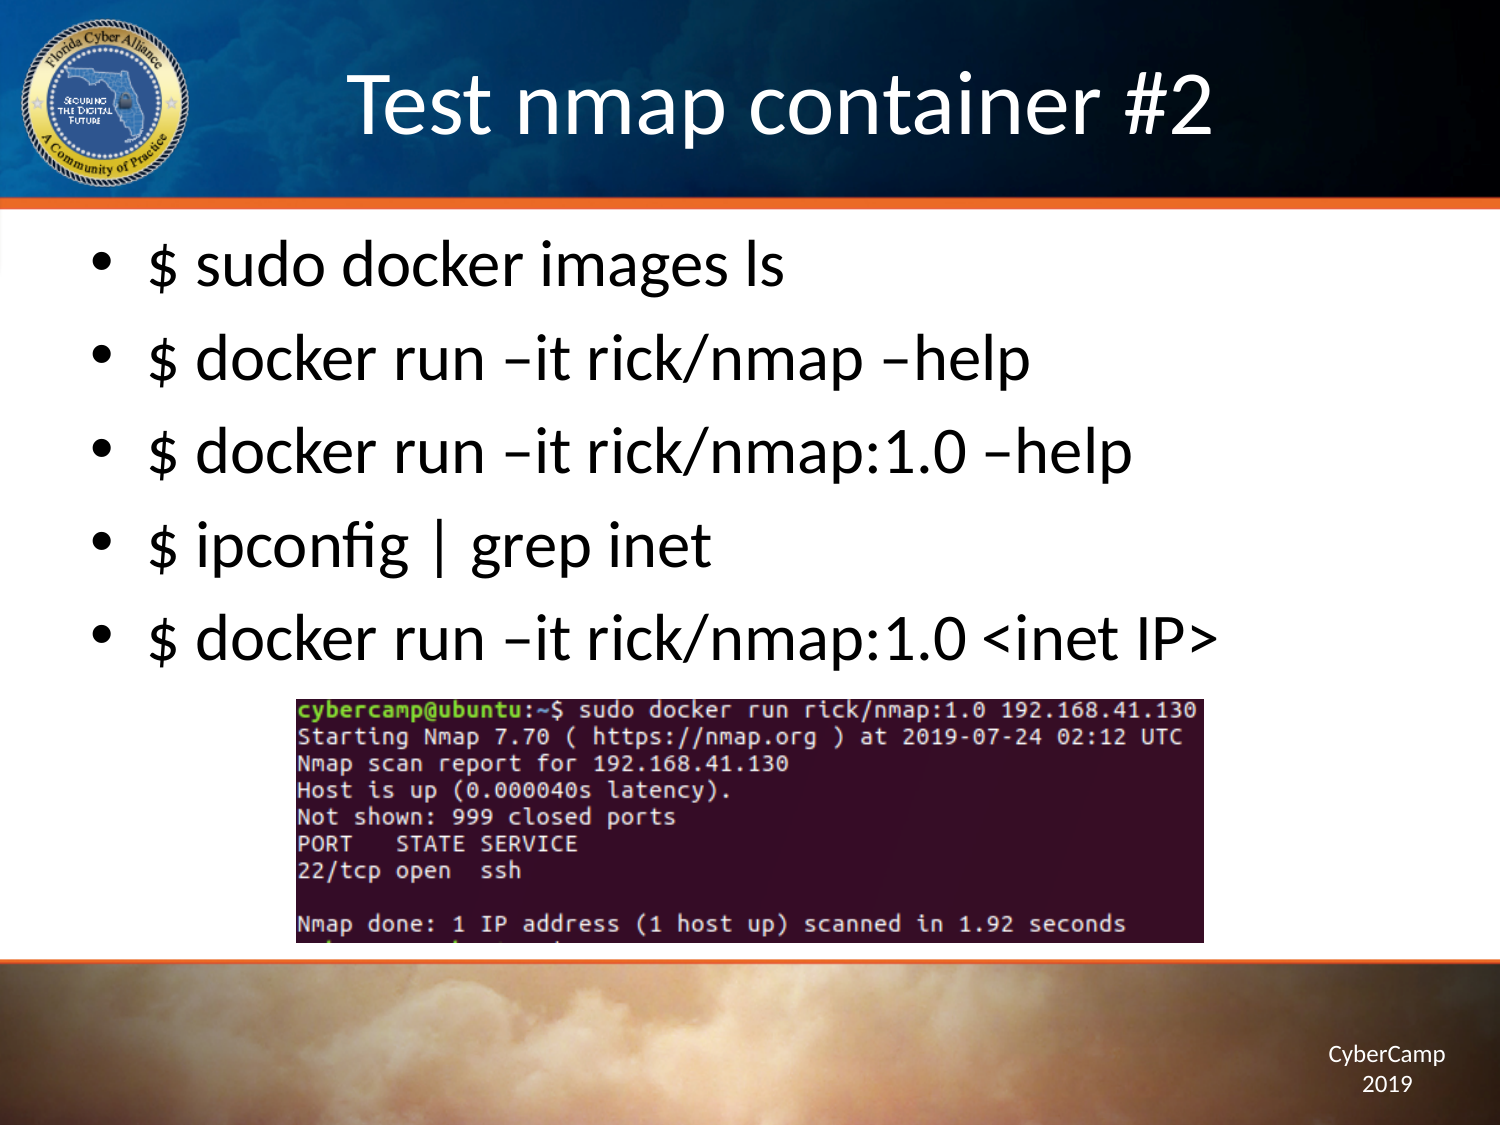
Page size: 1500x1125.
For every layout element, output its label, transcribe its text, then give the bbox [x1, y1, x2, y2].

picture [0, 0, 1500, 292]
picture [0, 958, 1500, 1125]
title Test nmap container #2 [137, 4, 1425, 192]
picture [295, 699, 1205, 943]
list $ sudo docker images ls $ docker run –it rick/nmap –help $ docker run –it rick/nmap:1.0 –help $ ipconfig | grep inet $ docker run –it rick/nmap:1.0 <inet IP> [75, 212, 1425, 875]
